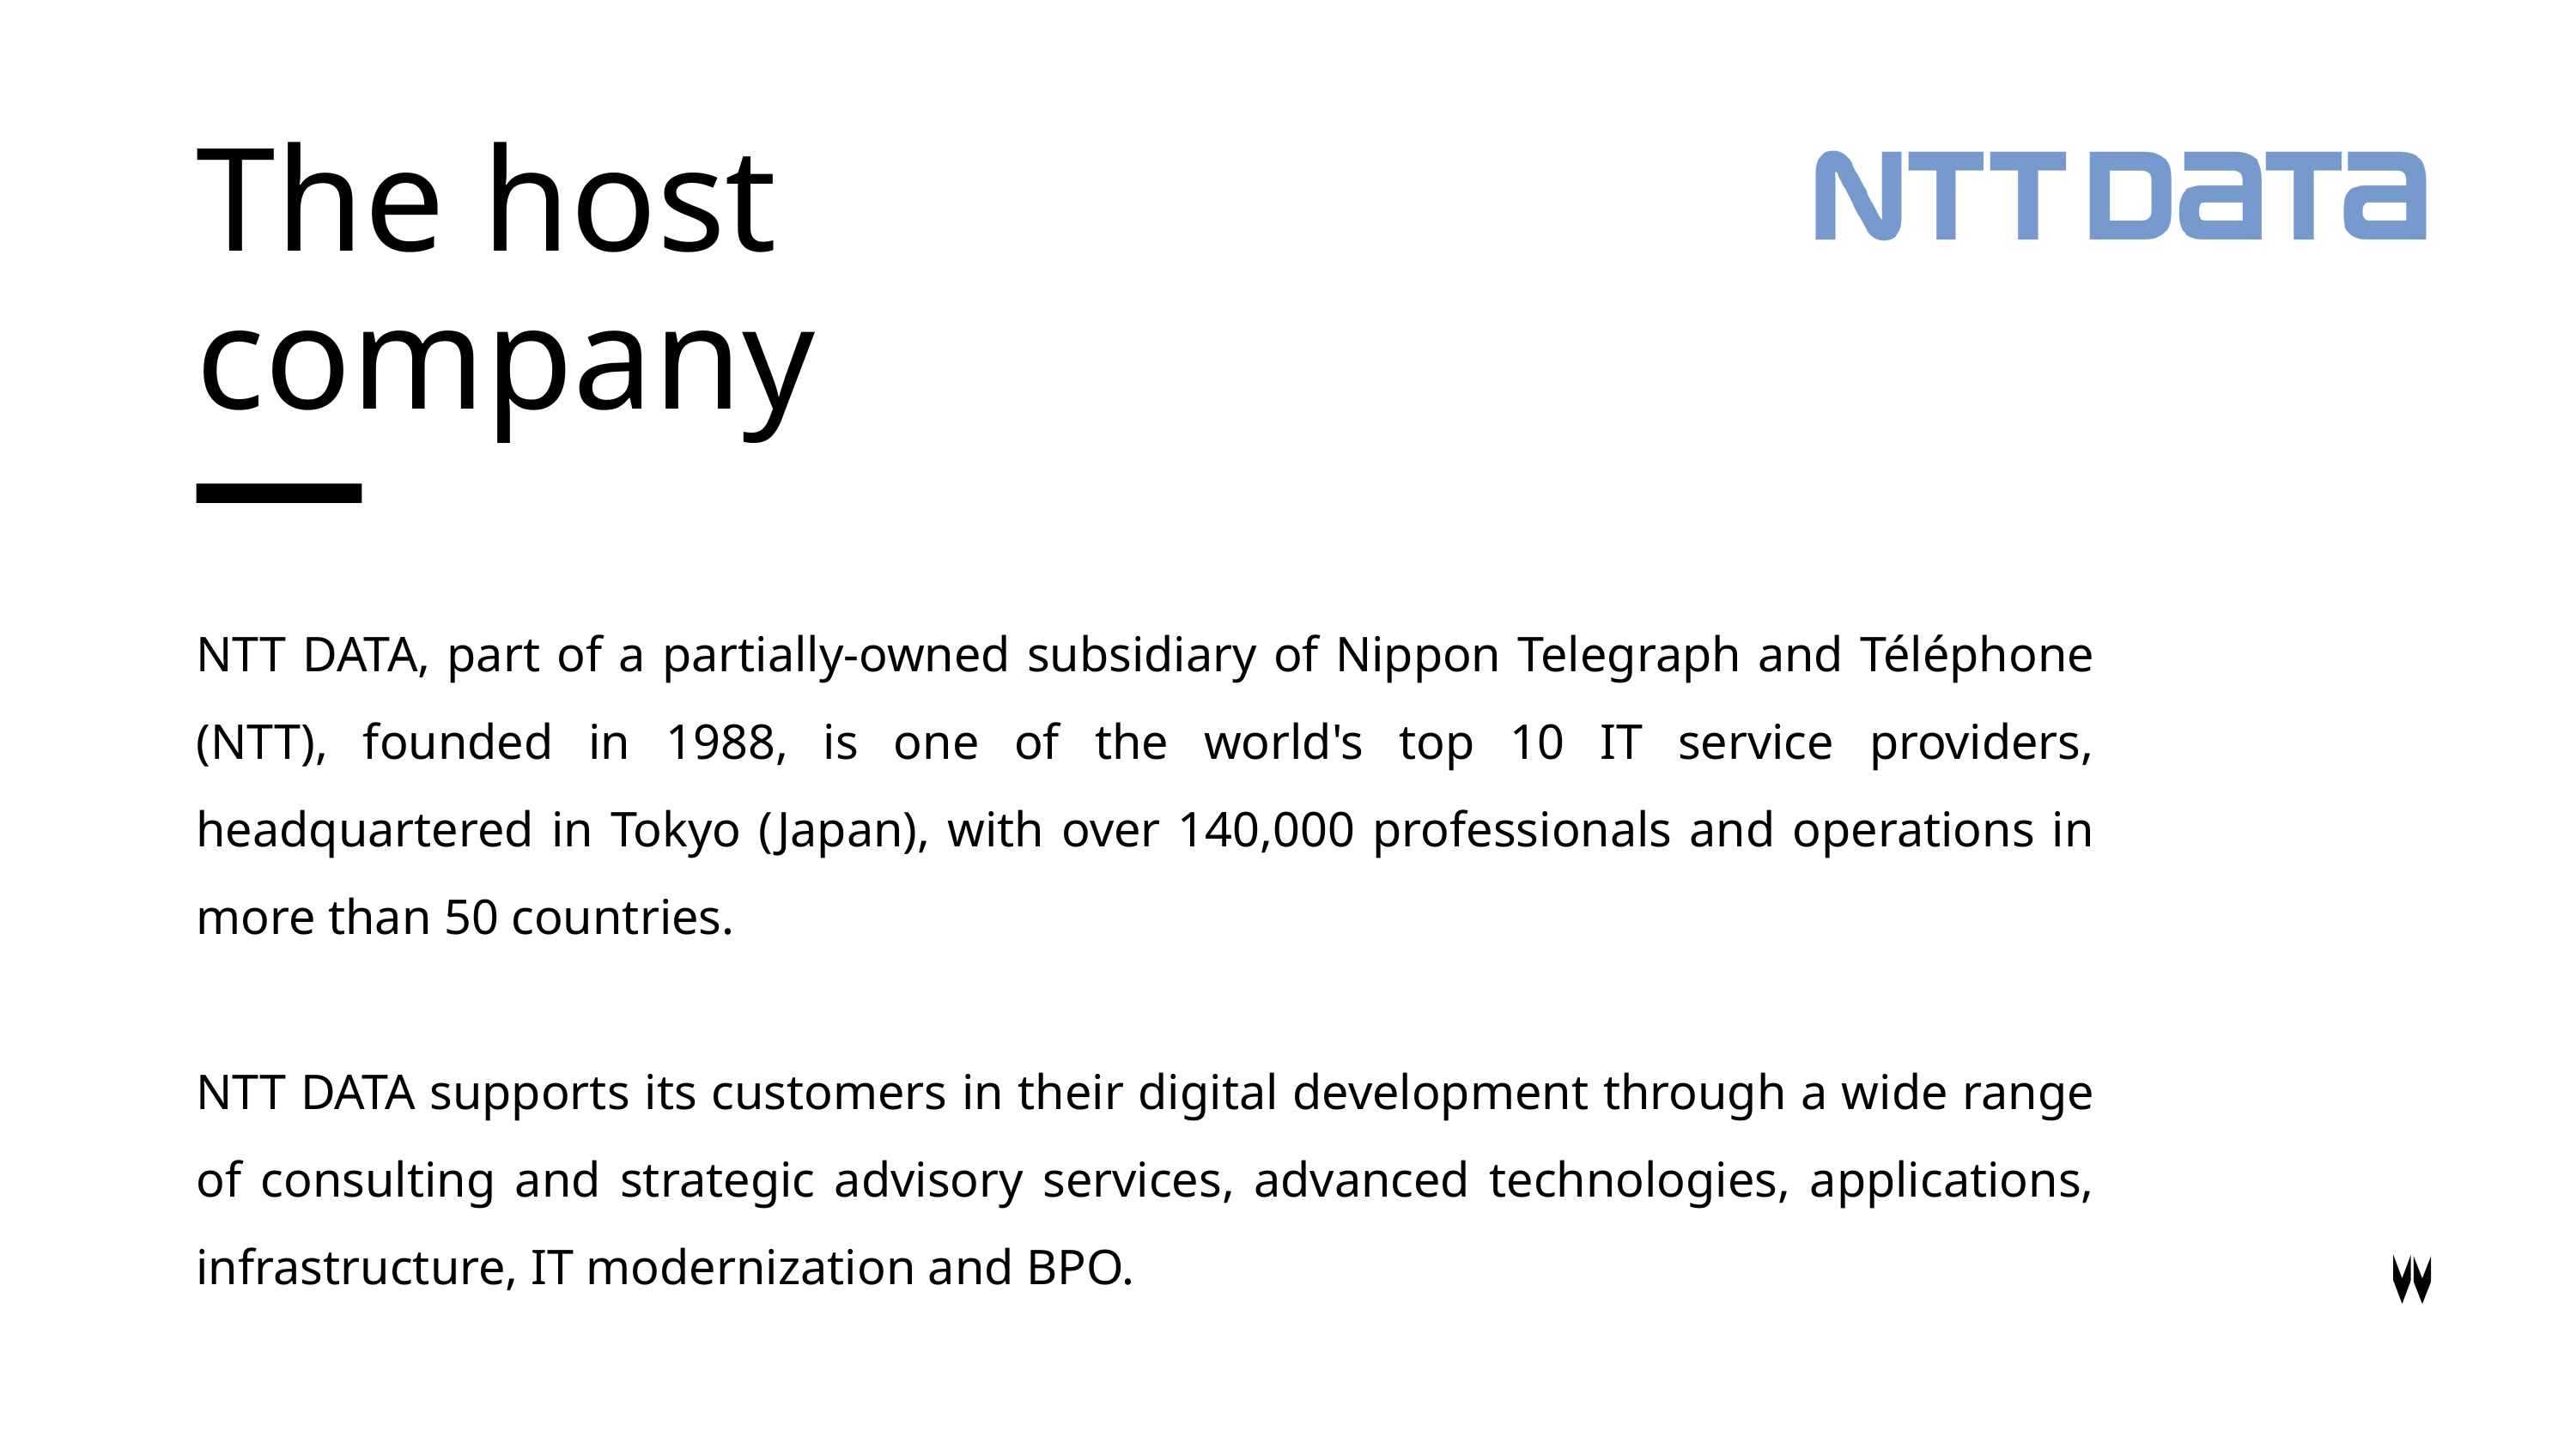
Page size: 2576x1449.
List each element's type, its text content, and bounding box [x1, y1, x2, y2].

text_box [196, 483, 362, 503]
text_box The host company [196, 122, 1176, 438]
text_box NTT DATA, part of a partially-owned subsidiary of Nippon Telegraph and Téléphone (NTT), founded in 1988, is one of the world's top 10 IT service providers, headquartered in Tokyo (Japan), with over 140,000 professionals and operations in more than 50 countries. NTT DATA supports its customers in their digital development through a wide range of consulting and strategic advisory services, advanced technologies, applications, infrastructure, IT modernization and BPO. [196, 593, 2098, 1294]
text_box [2393, 1253, 2432, 1304]
text_box [1808, 144, 2432, 246]
